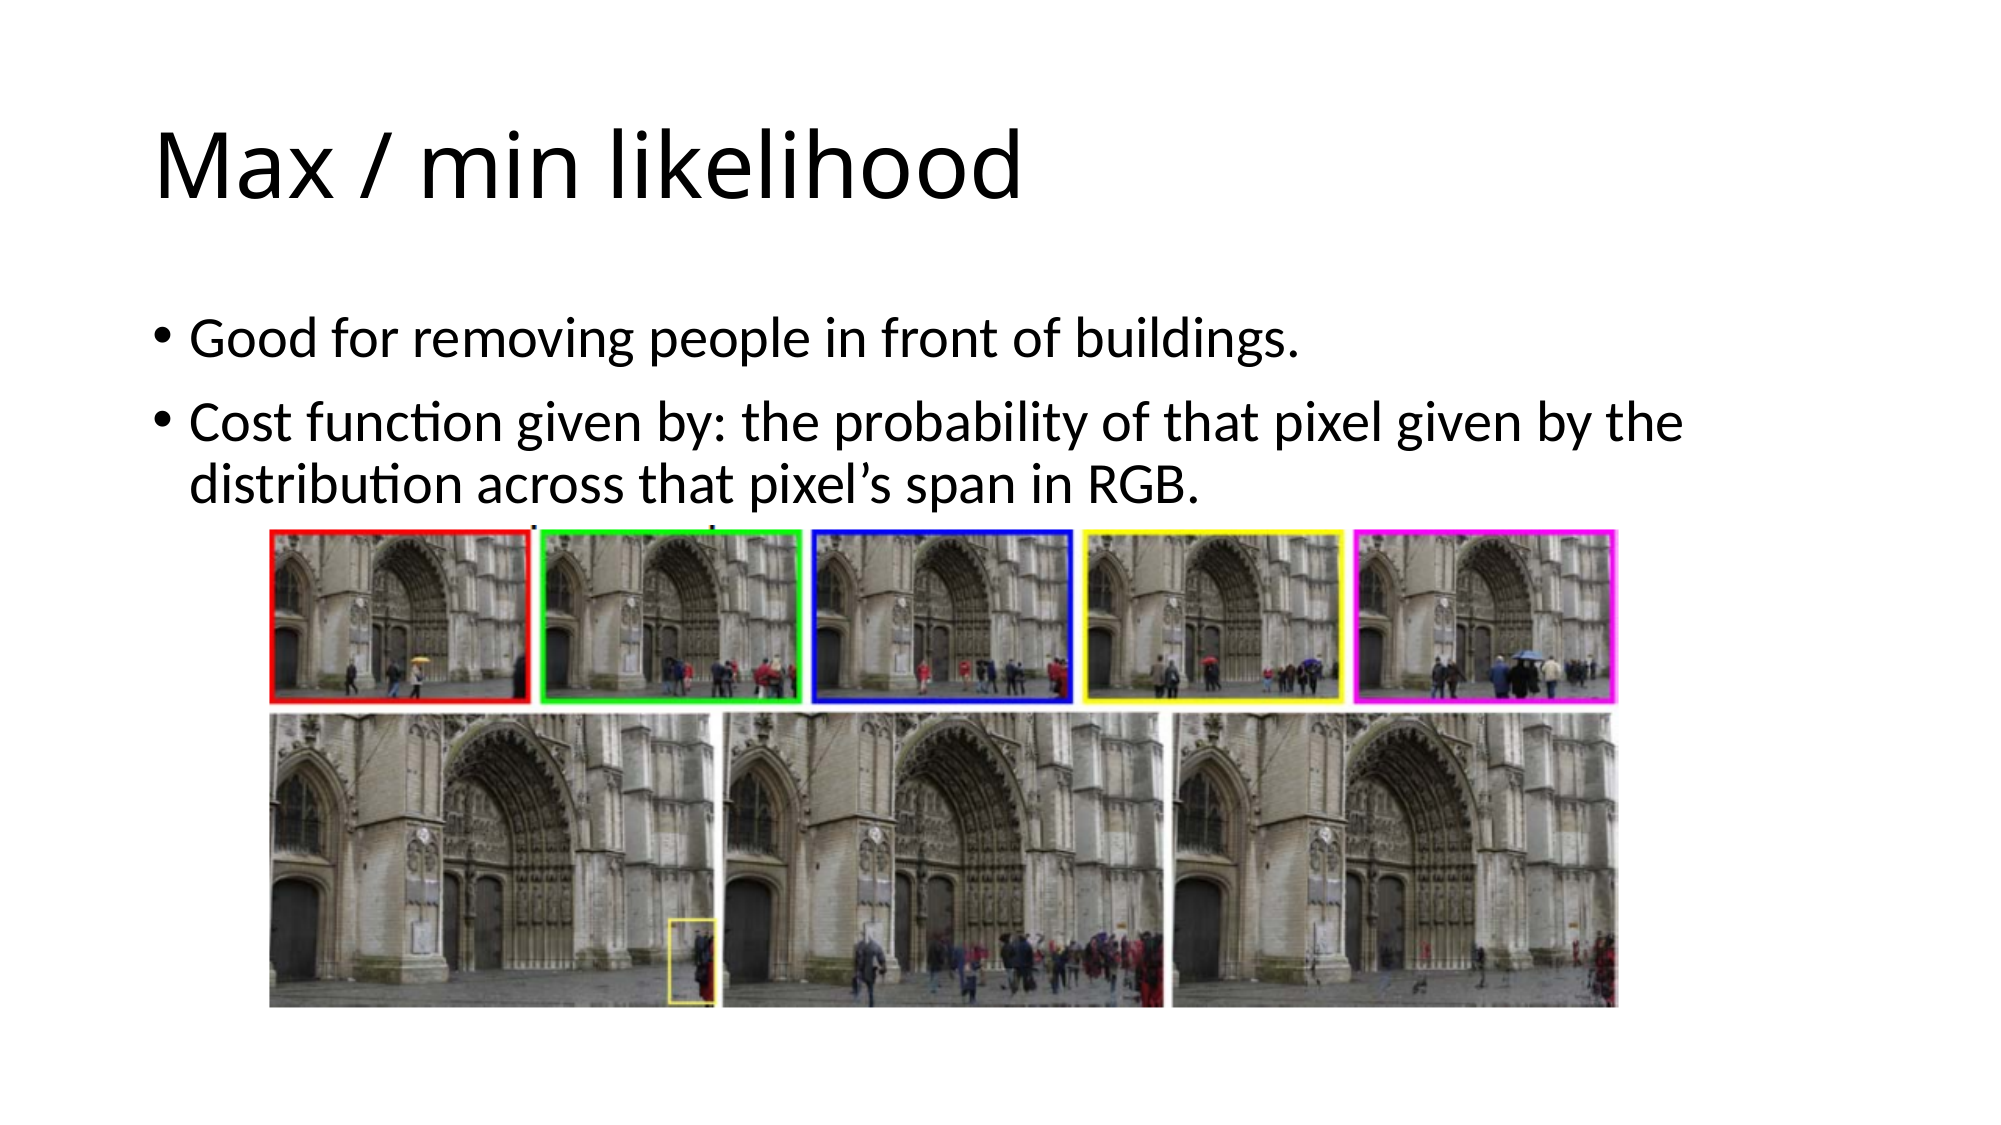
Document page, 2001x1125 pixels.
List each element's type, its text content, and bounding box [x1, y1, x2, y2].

list Good for removing people in front of buildings. Cost function given by: the probability of that pixel given by the distribution across that pixel’s span in RGB. [137, 299, 1863, 1014]
picture [265, 525, 1622, 1014]
title Max / min likelihood [137, 59, 1863, 278]
